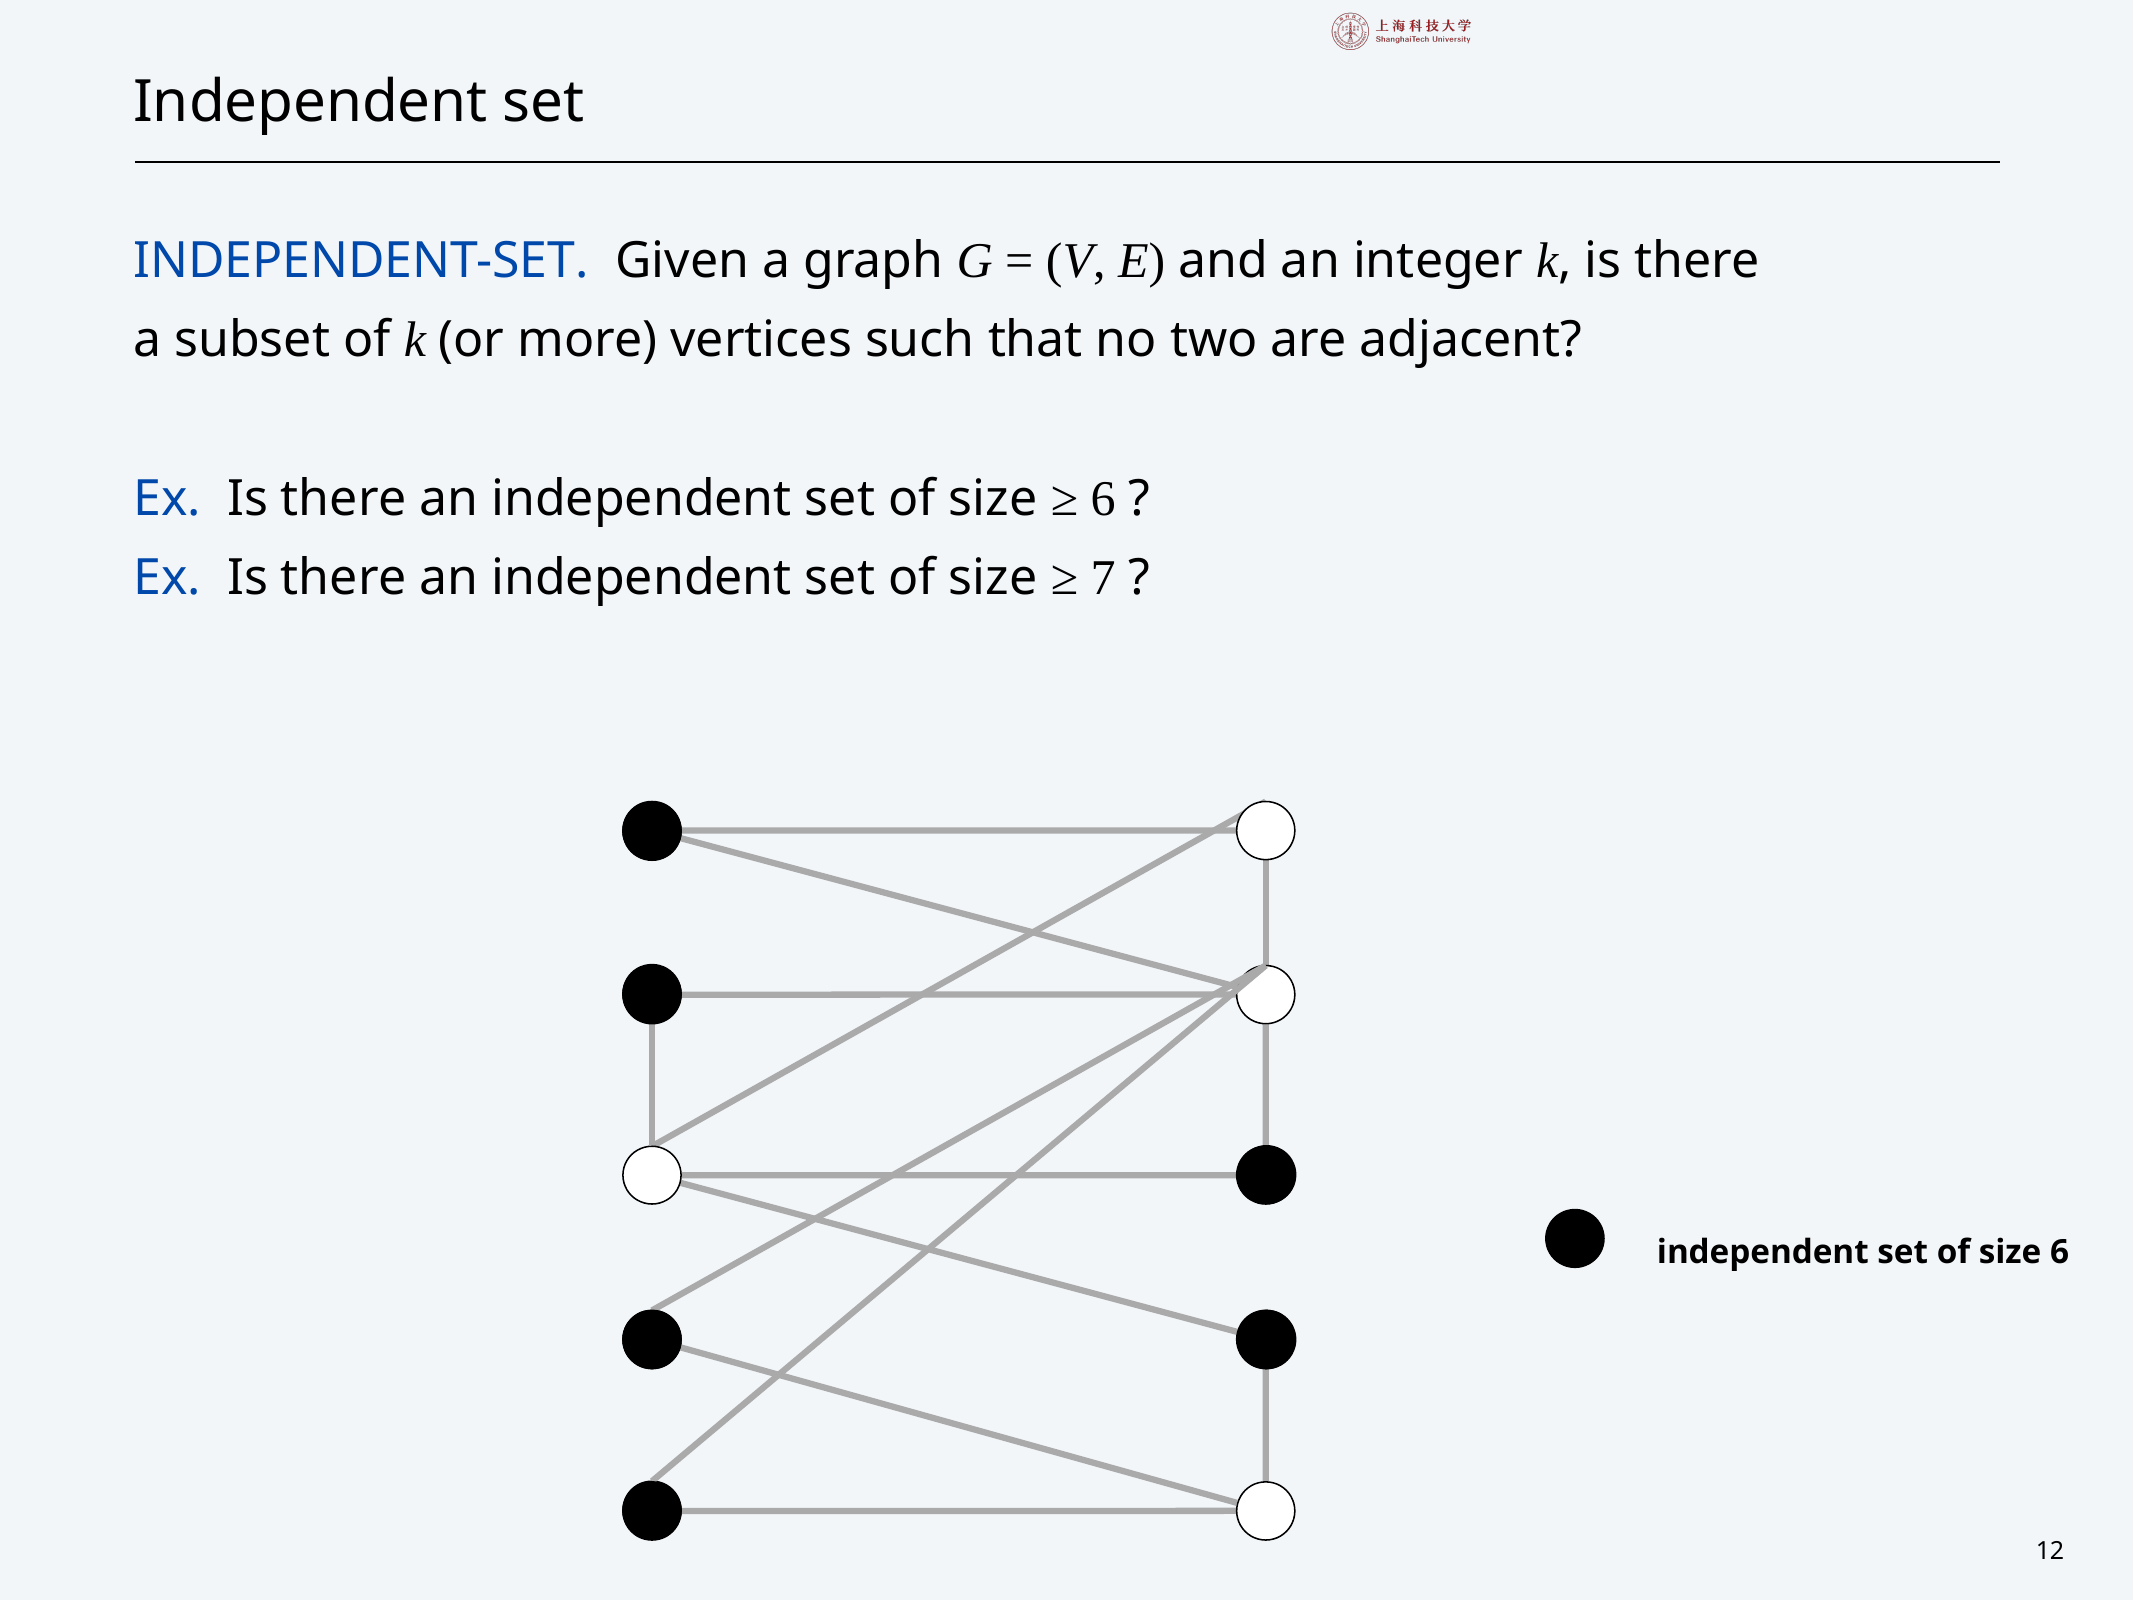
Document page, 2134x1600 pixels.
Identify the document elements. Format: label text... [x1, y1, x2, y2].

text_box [622, 801, 1295, 1541]
list Independent-Set. Given a graph G = (V, E) and an integer k, is there a subset of k (or more) vertices such that no two are adjacent? Ex. Is there an independent set of size ≥ 6 ? Ex. Is there an independent set of size ≥ 7 ? [132, 207, 2001, 1551]
slide_number 12 [2026, 1532, 2074, 1570]
title Independent set [132, 0, 2001, 134]
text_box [1545, 1209, 2084, 1268]
picture [1327, 0, 1478, 109]
